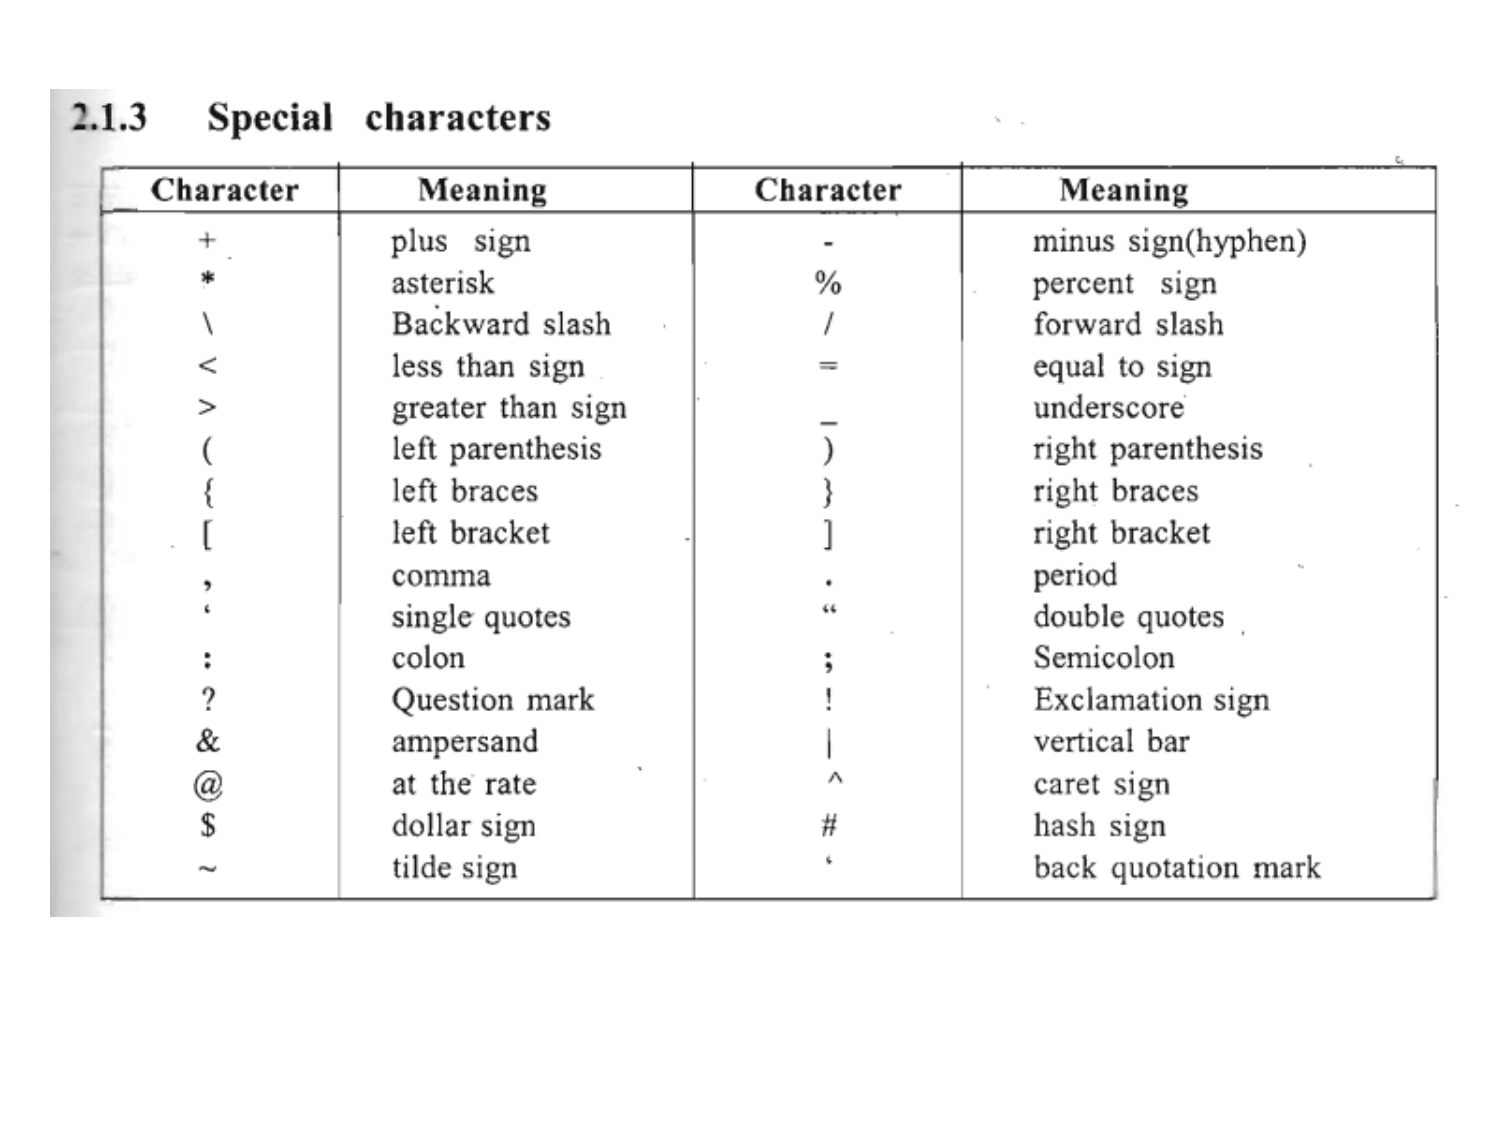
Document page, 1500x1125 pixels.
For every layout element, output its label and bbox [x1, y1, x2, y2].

picture [50, 89, 1497, 918]
